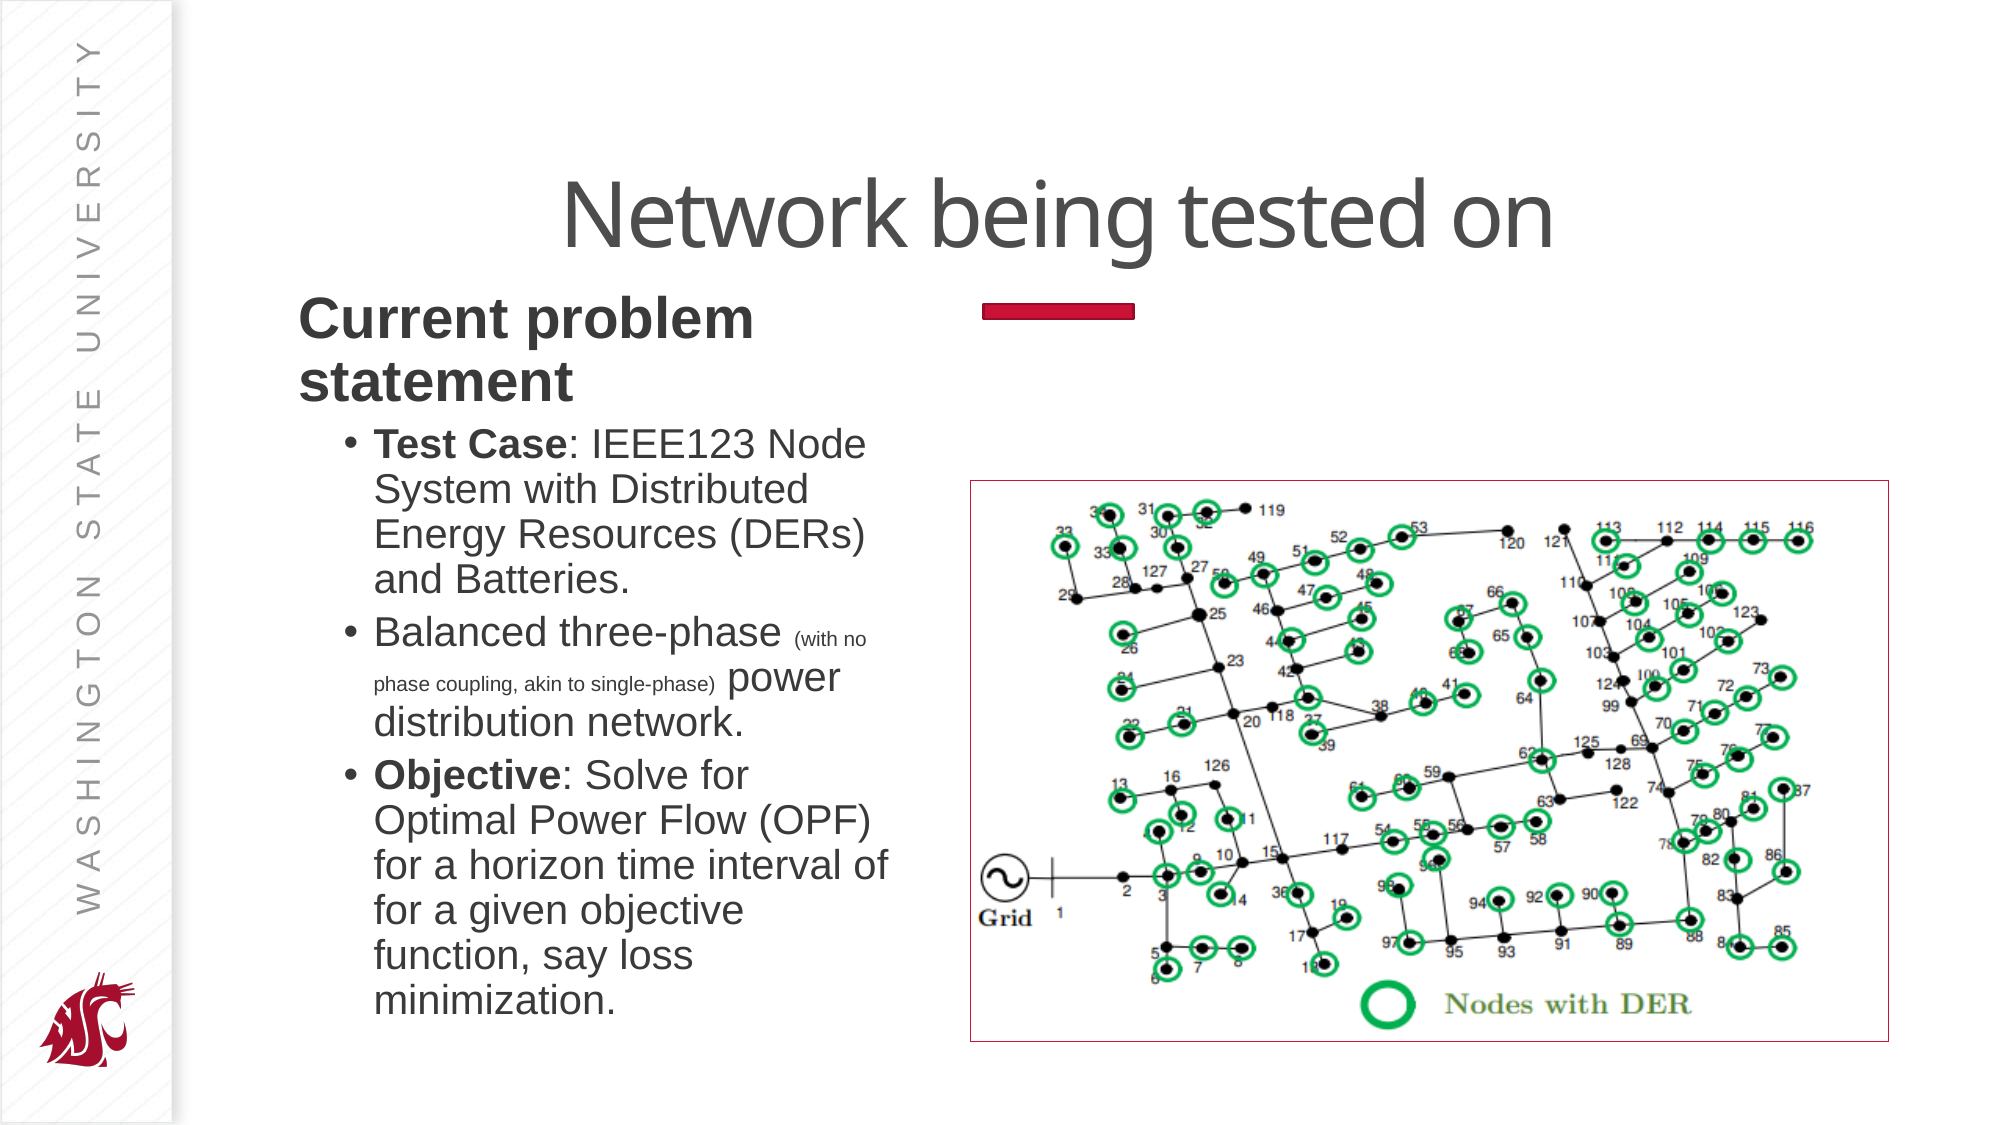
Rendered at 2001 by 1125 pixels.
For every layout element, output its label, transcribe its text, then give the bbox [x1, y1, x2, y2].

picture [0, 0, 172, 1125]
title Network being tested on [292, 58, 1826, 267]
picture [970, 480, 1889, 1042]
